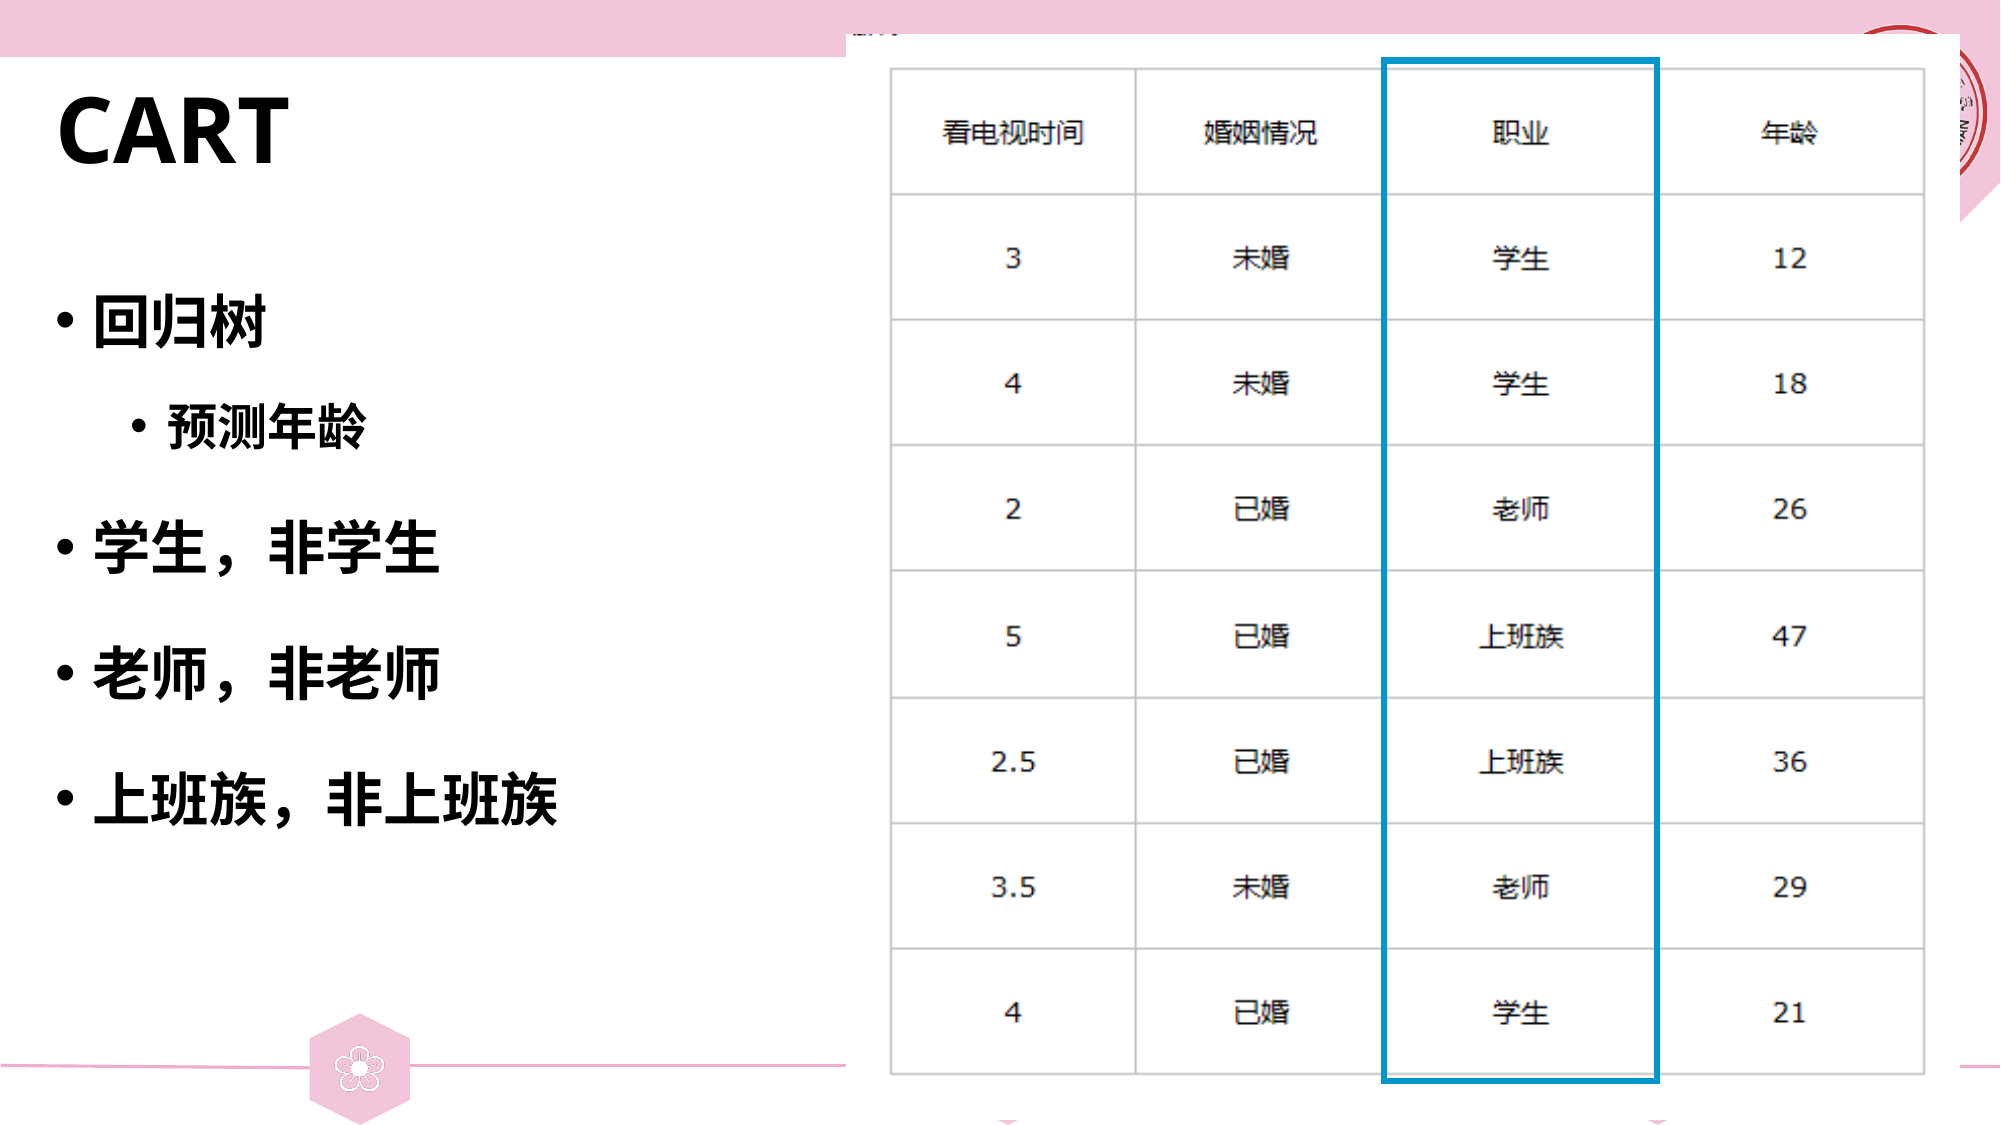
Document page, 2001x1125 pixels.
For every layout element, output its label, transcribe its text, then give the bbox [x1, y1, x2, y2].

list 回归树 预测年龄 学生，非学生 老师，非老师 上班族，非上班族 [40, 242, 846, 1028]
picture [846, 23, 1989, 1121]
title CART [40, 25, 1766, 242]
picture [331, 1043, 387, 1093]
